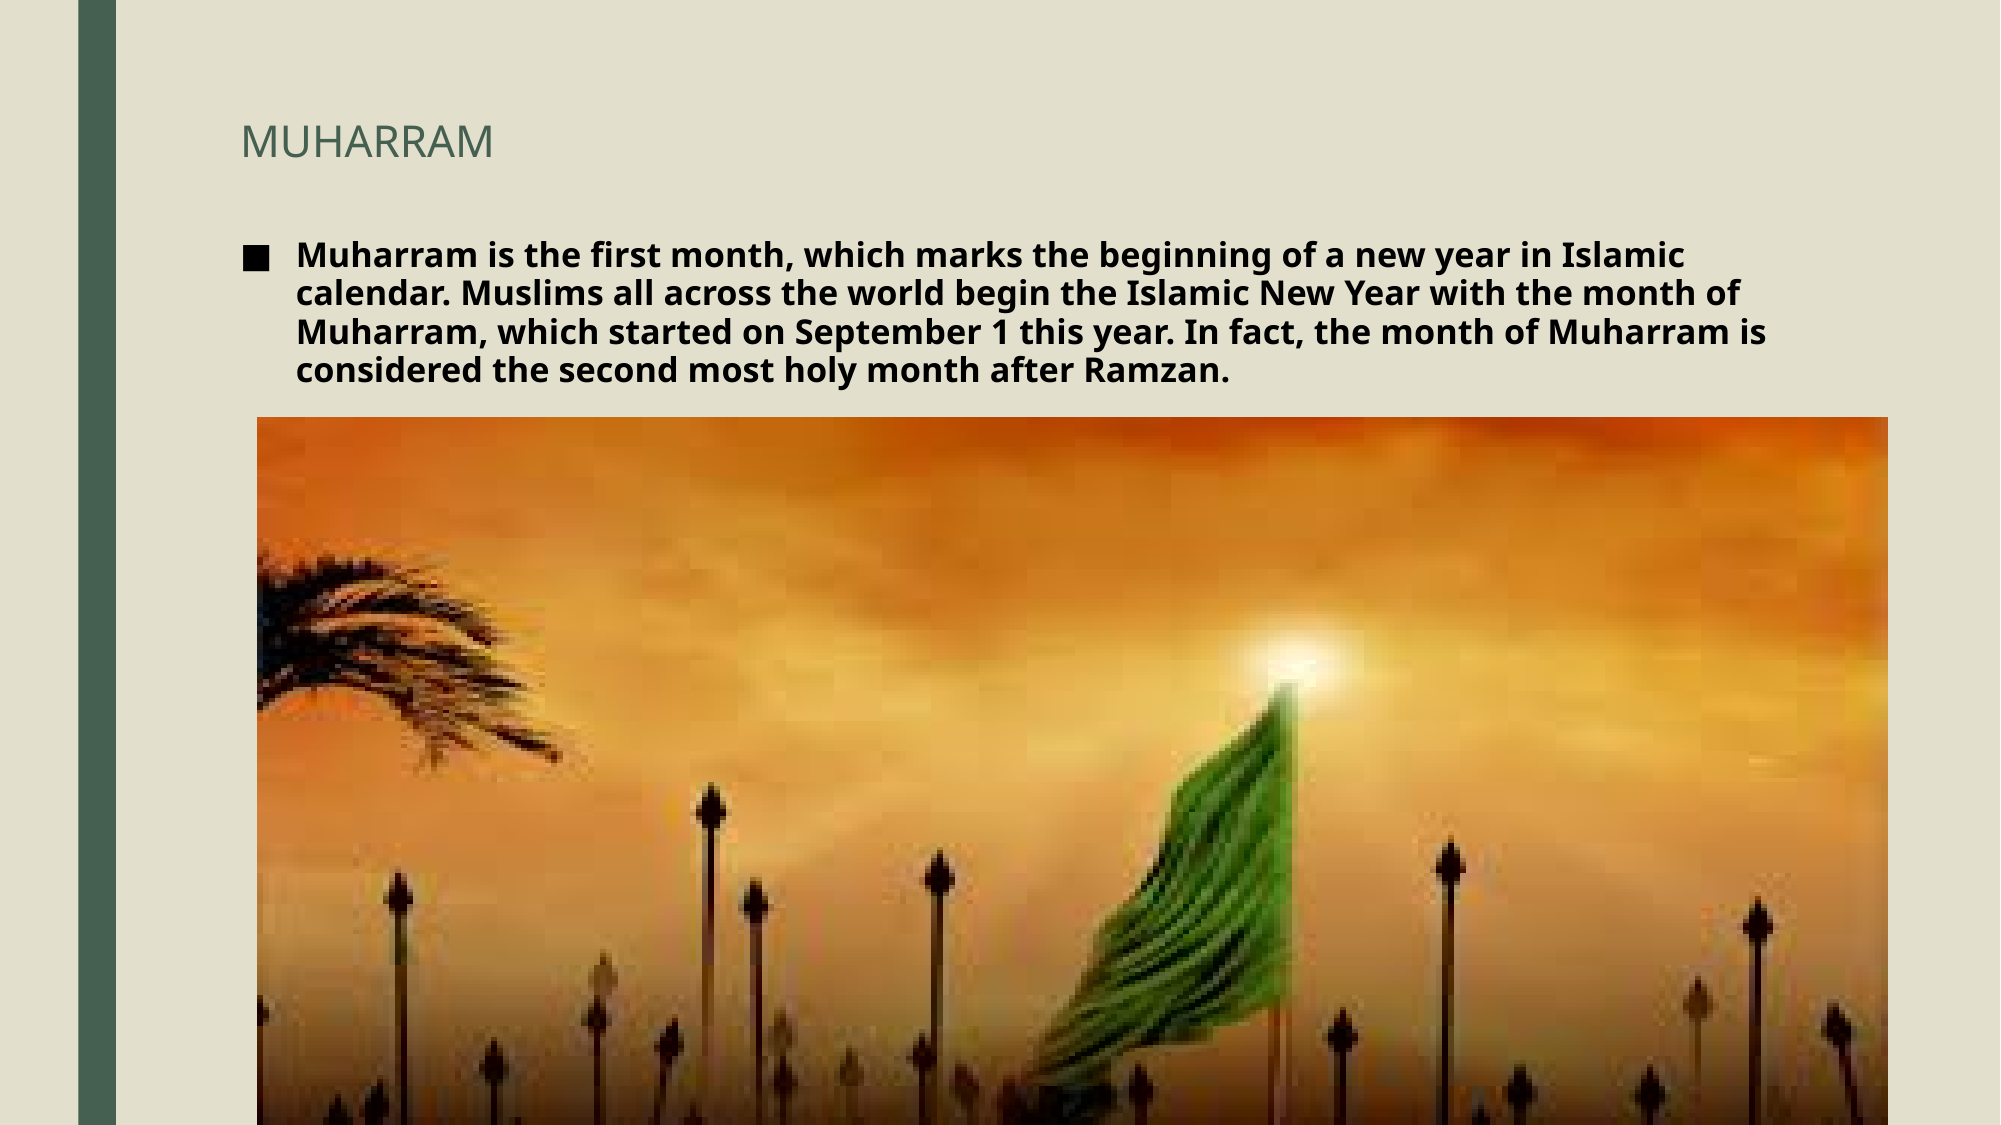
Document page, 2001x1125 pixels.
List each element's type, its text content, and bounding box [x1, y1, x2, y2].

title MUHARRAM [225, 112, 1800, 228]
list Muharram is the first month, which marks the beginning of a new year in Islamic calendar. Muslims all across the world begin the Islamic New Year with the month of Muharram, which started on September 1 this year. In fact, the month of Muharram is considered the second most holy month after Ramzan. [225, 228, 1800, 401]
picture [256, 417, 1888, 1125]
